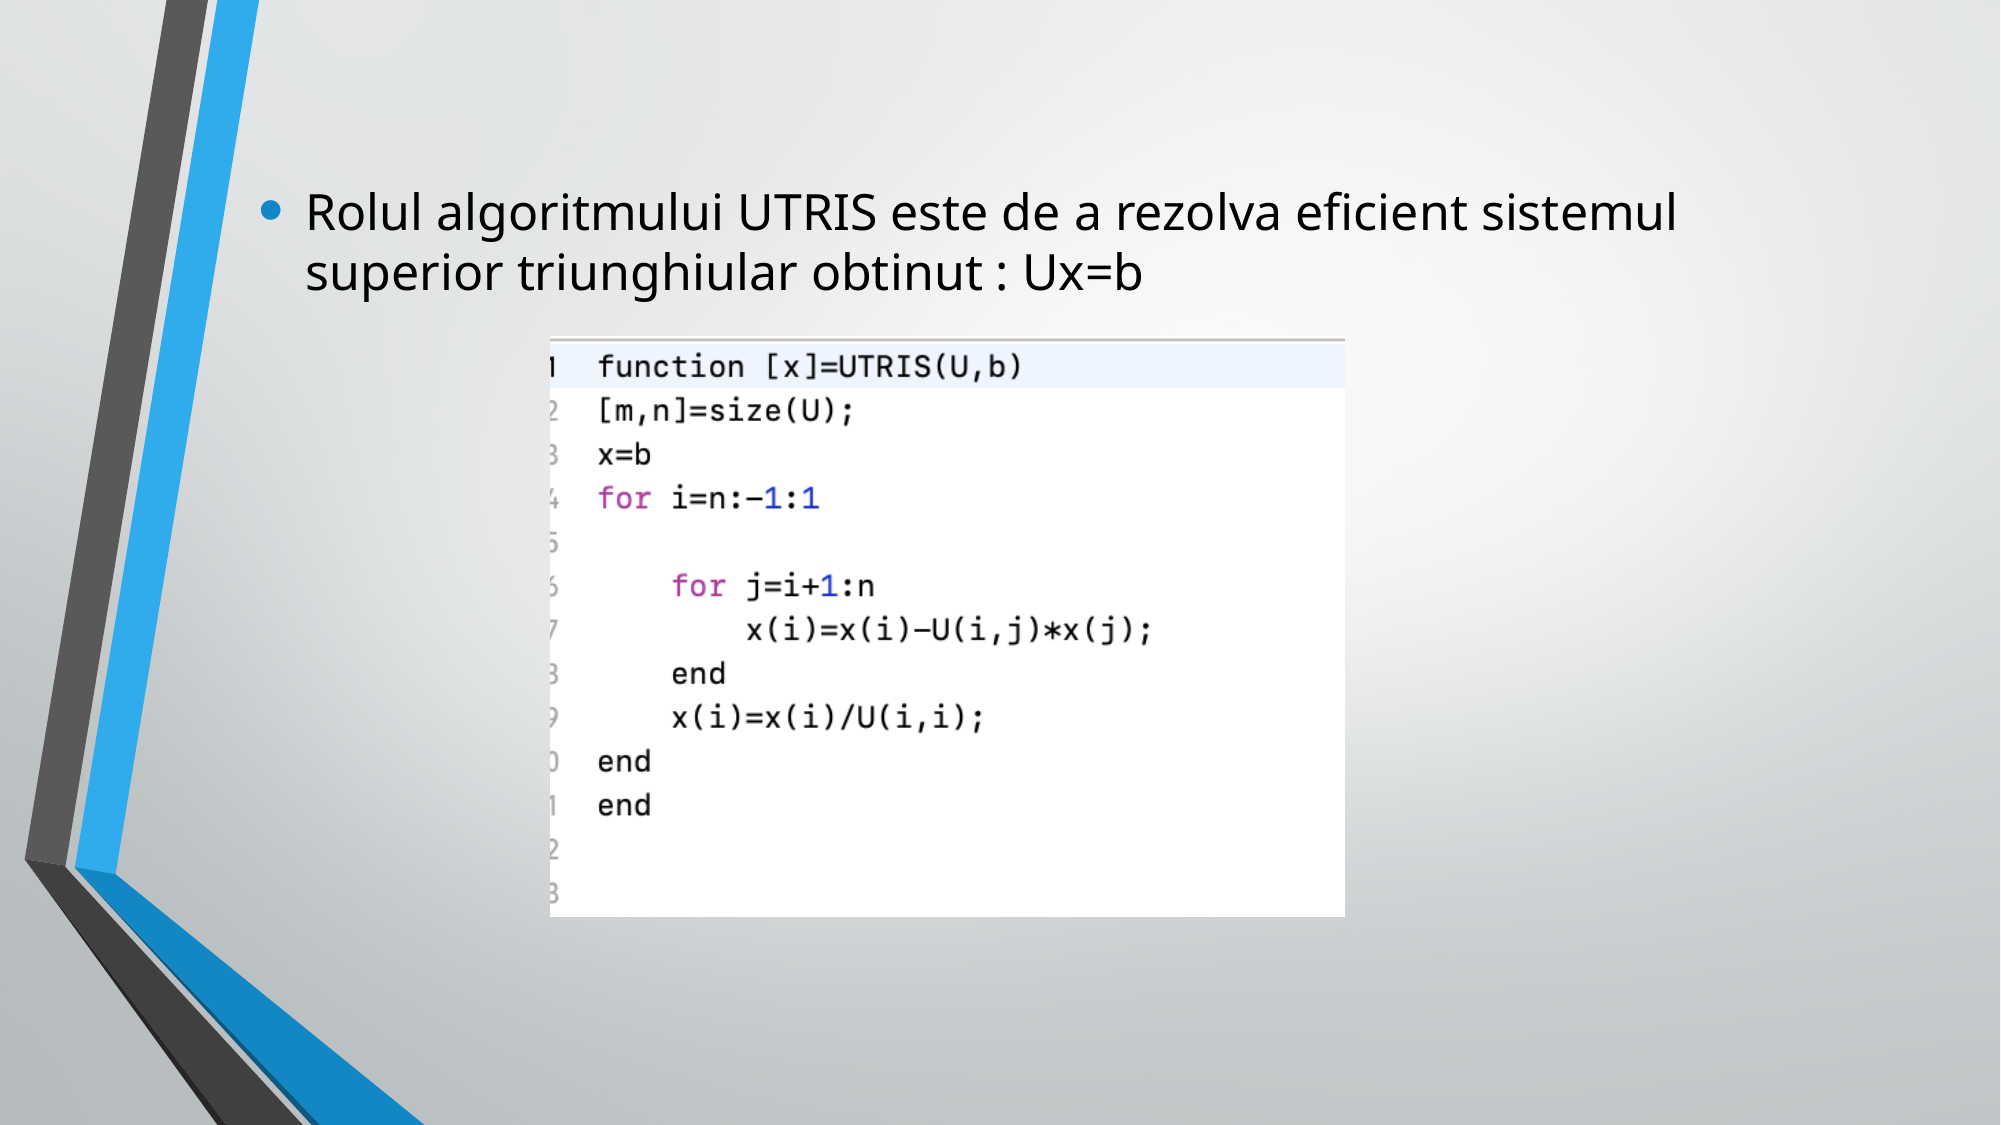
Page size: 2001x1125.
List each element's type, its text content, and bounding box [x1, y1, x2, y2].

list Rolul algoritmului UTRIS este de a rezolva eficient sistemul superior triunghiular obtinut : Ux=b [243, 437, 1887, 950]
title [243, 112, 1887, 400]
picture [550, 335, 1346, 917]
